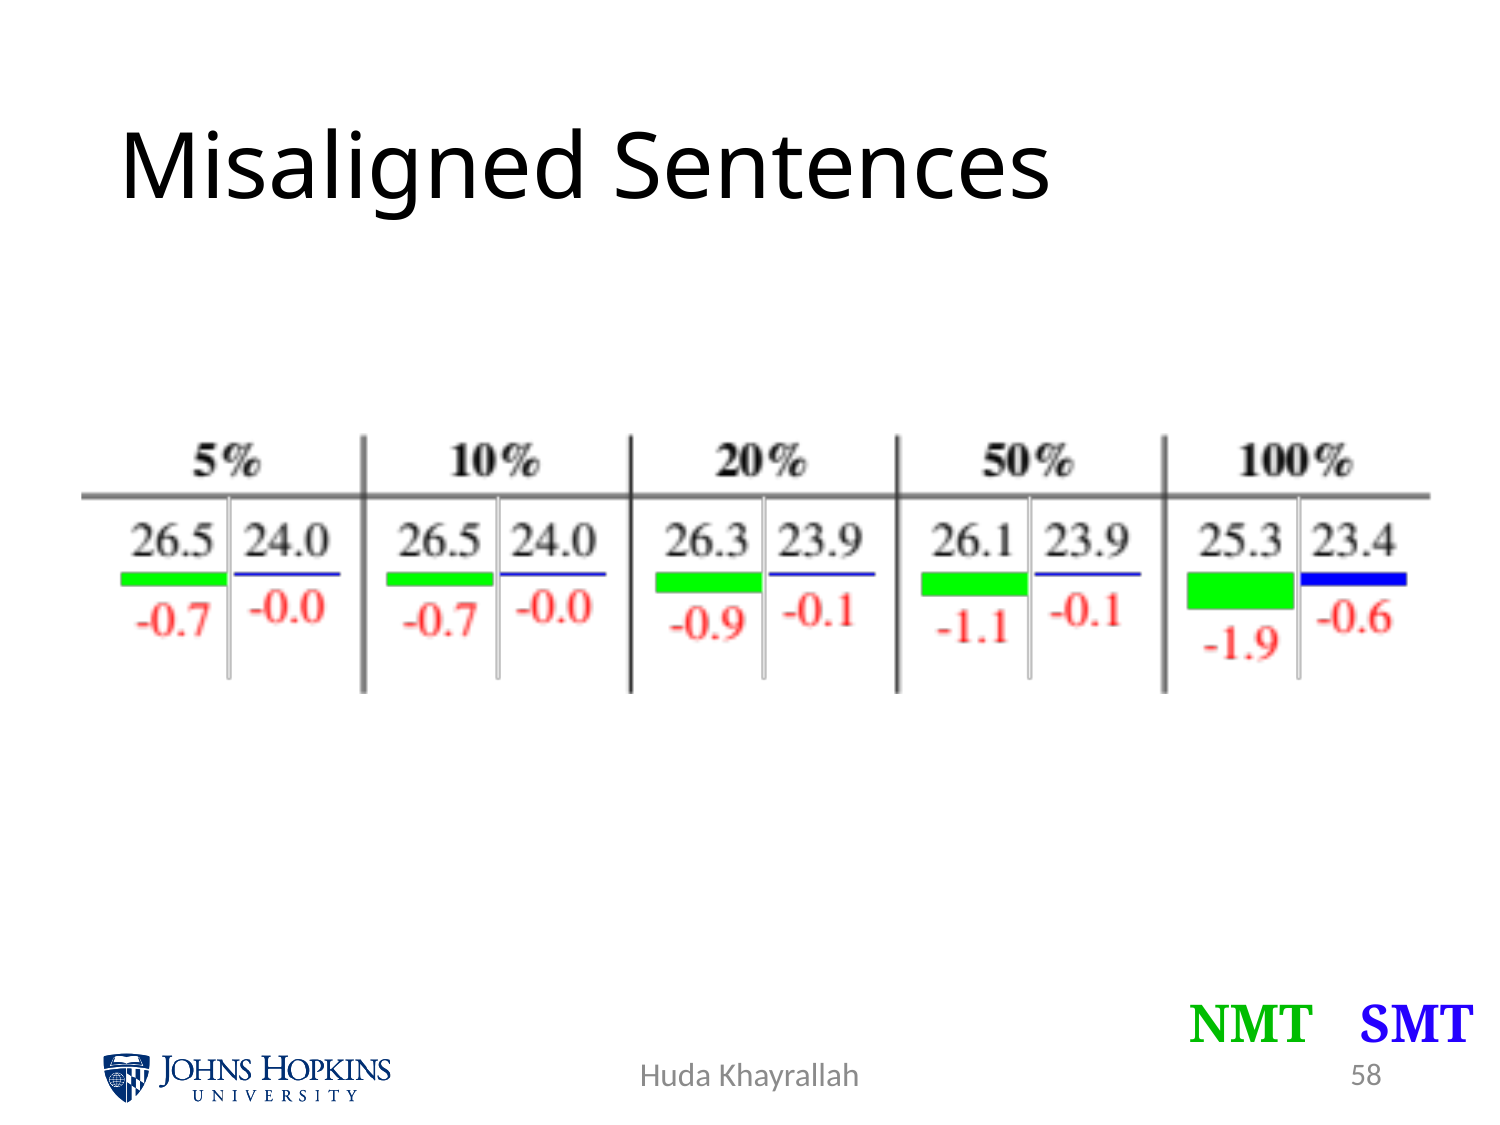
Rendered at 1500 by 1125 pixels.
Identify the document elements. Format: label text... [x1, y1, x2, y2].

table_header NMT [1171, 977, 1342, 1066]
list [81, 433, 1432, 694]
footer Huda Khayrallah [496, 1042, 1004, 1103]
slide_number 57 [1059, 1042, 1397, 1103]
title Misaligned Sentences [103, 59, 1397, 278]
table_header SMT [1342, 977, 1500, 1066]
